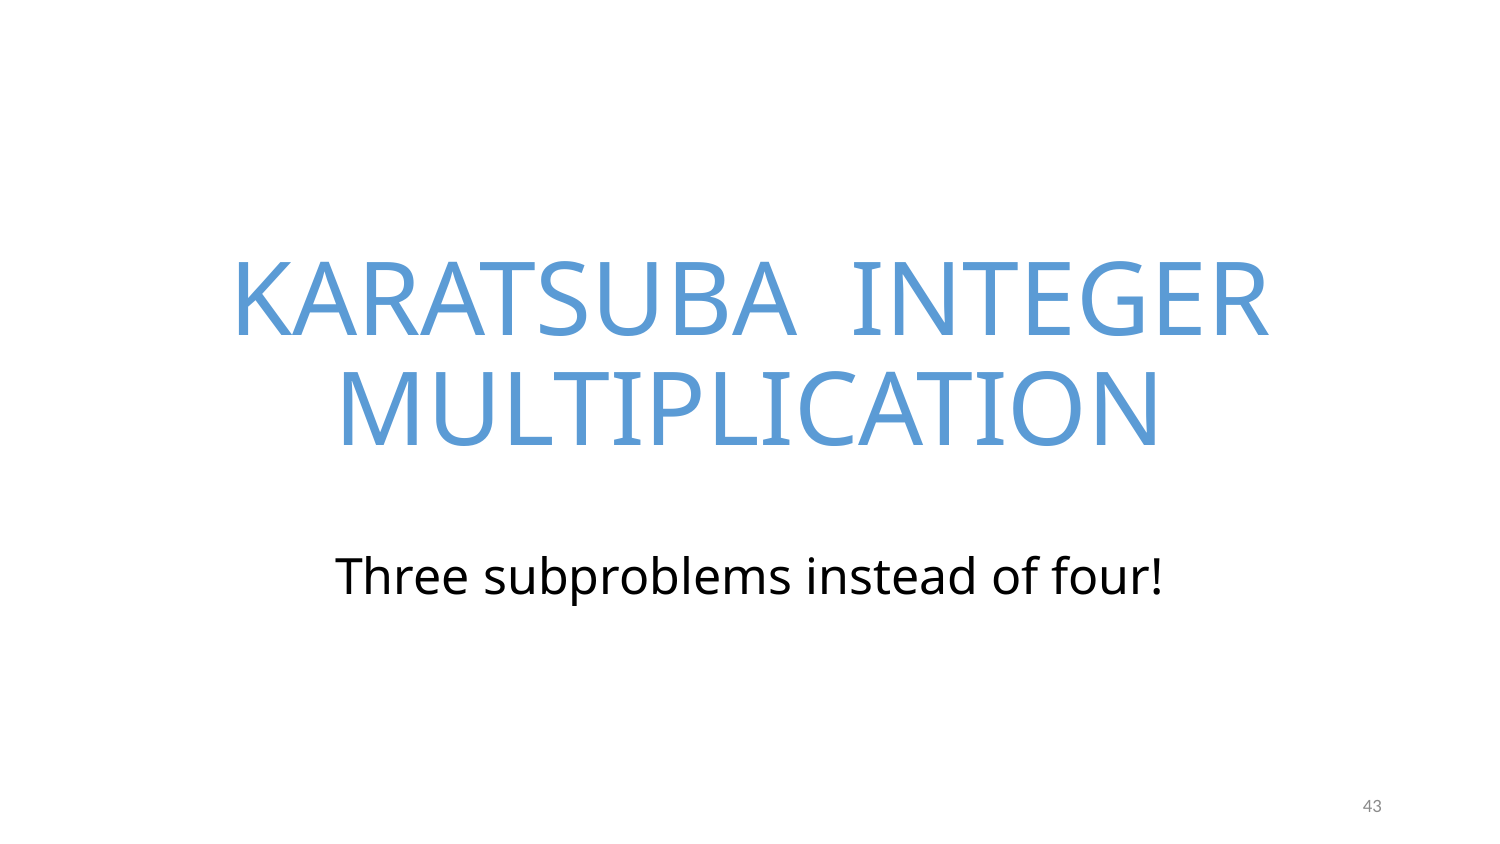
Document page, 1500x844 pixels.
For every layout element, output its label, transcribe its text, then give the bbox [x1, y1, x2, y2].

slide_number 43 [1059, 782, 1397, 827]
title KARATSUBA INTEGER MULTIPLICATION [127, 213, 1373, 502]
subtitle Three subproblems instead of four! [51, 535, 1449, 666]
